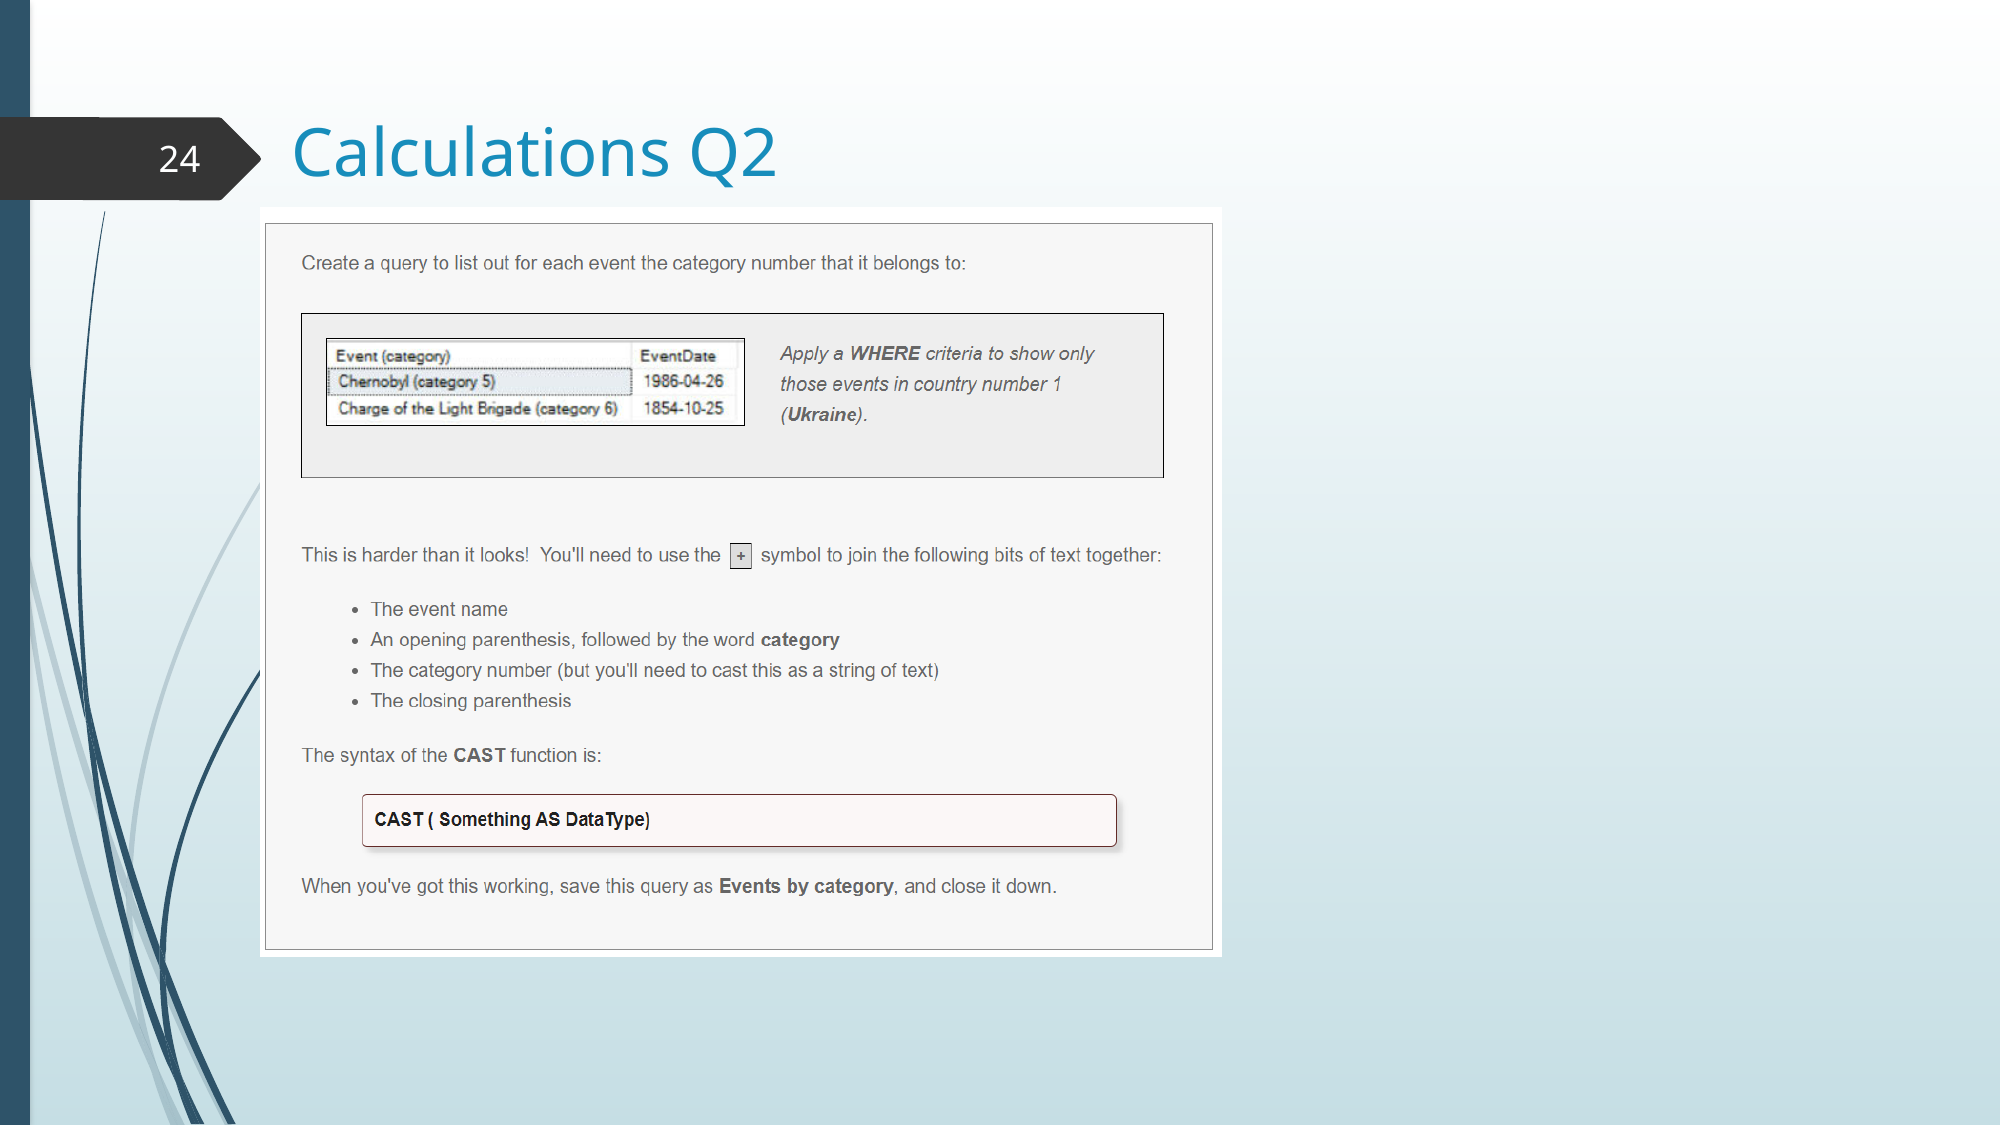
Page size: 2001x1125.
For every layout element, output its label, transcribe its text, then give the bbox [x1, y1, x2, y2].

slide_number 24 [87, 129, 216, 190]
title Calculations Q2 [276, 102, 1478, 313]
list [260, 207, 1223, 957]
